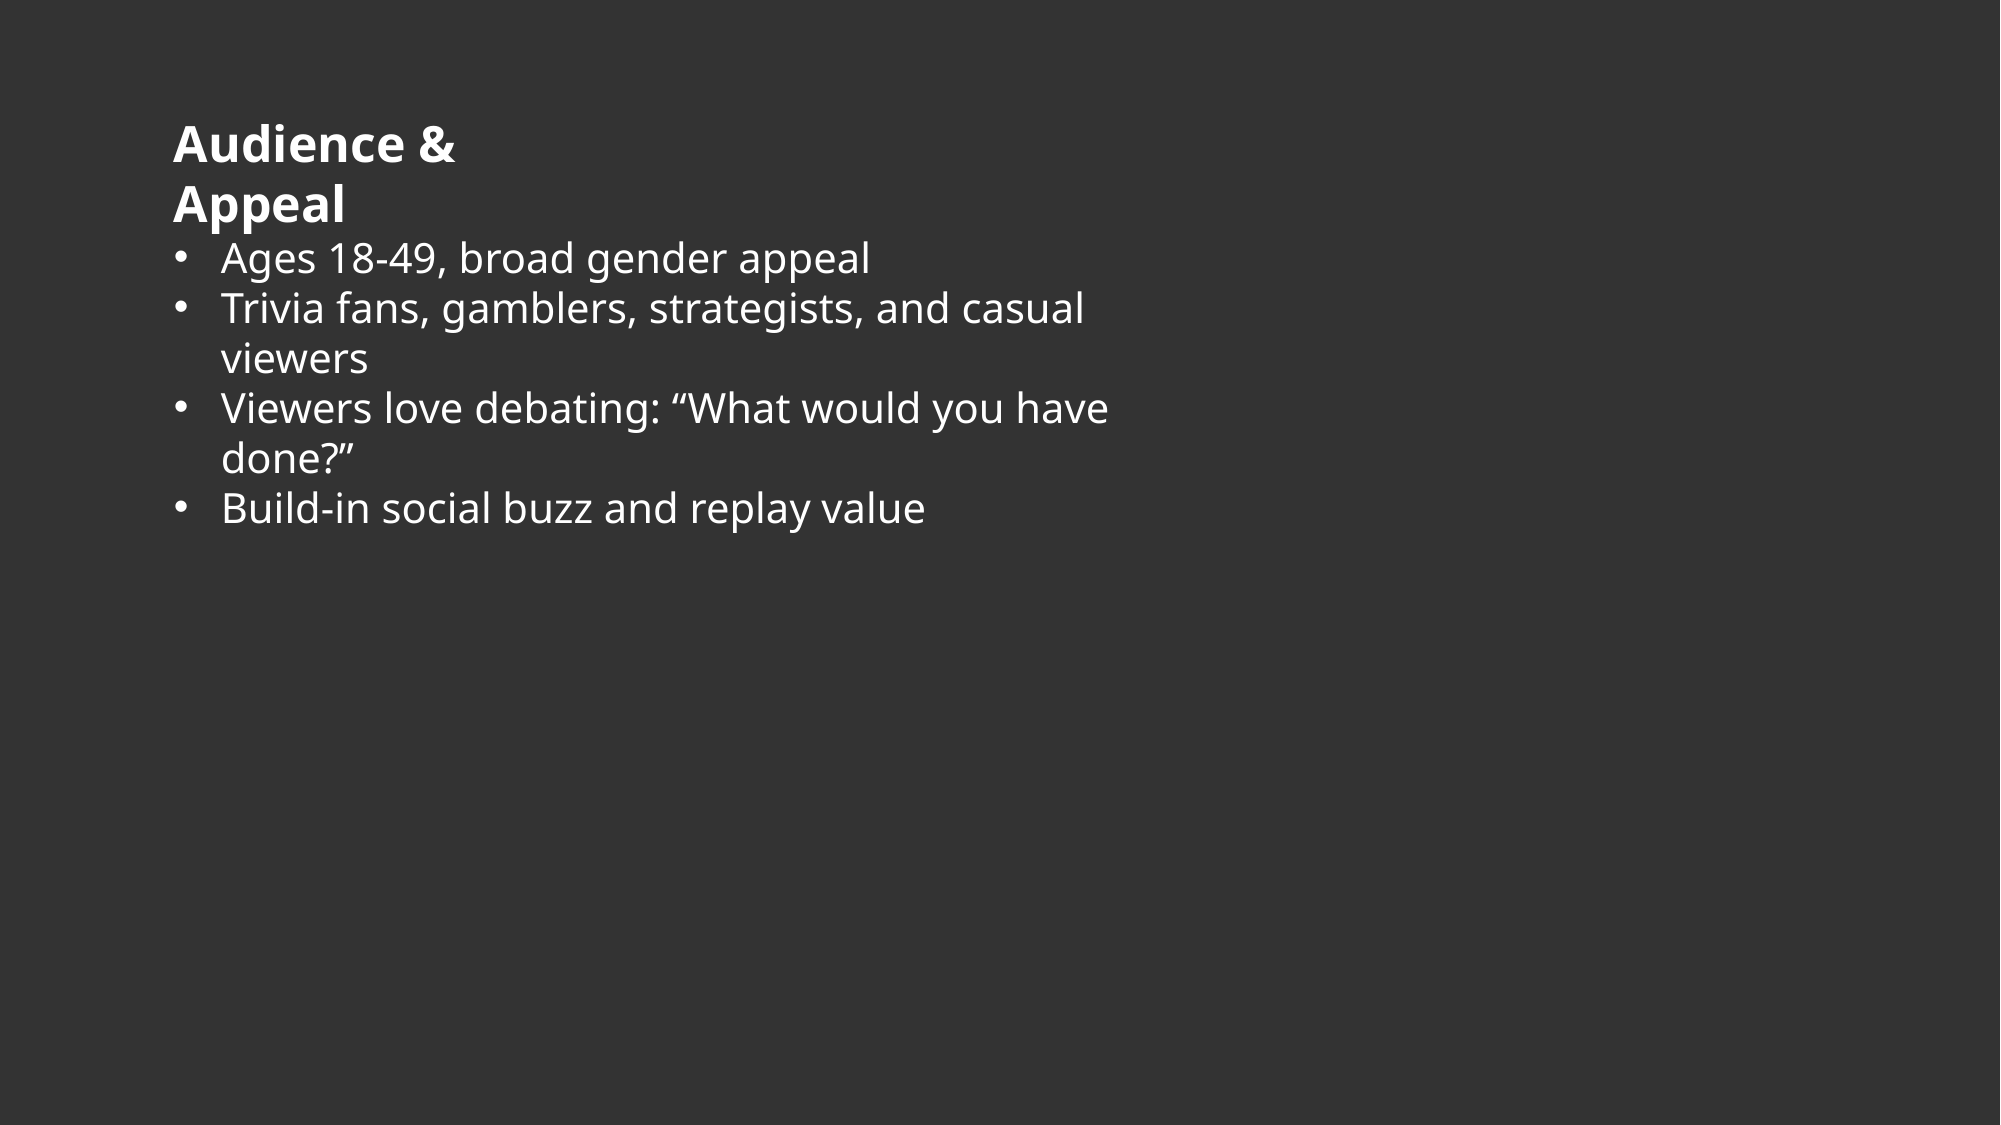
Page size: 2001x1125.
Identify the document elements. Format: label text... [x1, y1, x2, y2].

text_box Ages 18-49, broad gender appeal Trivia fans, gamblers, strategists, and casual viewers Viewers love debating: “What would you have done?” Build-in social buzz and replay value [166, 224, 1239, 539]
text_box Audience & Appeal [166, 105, 620, 224]
